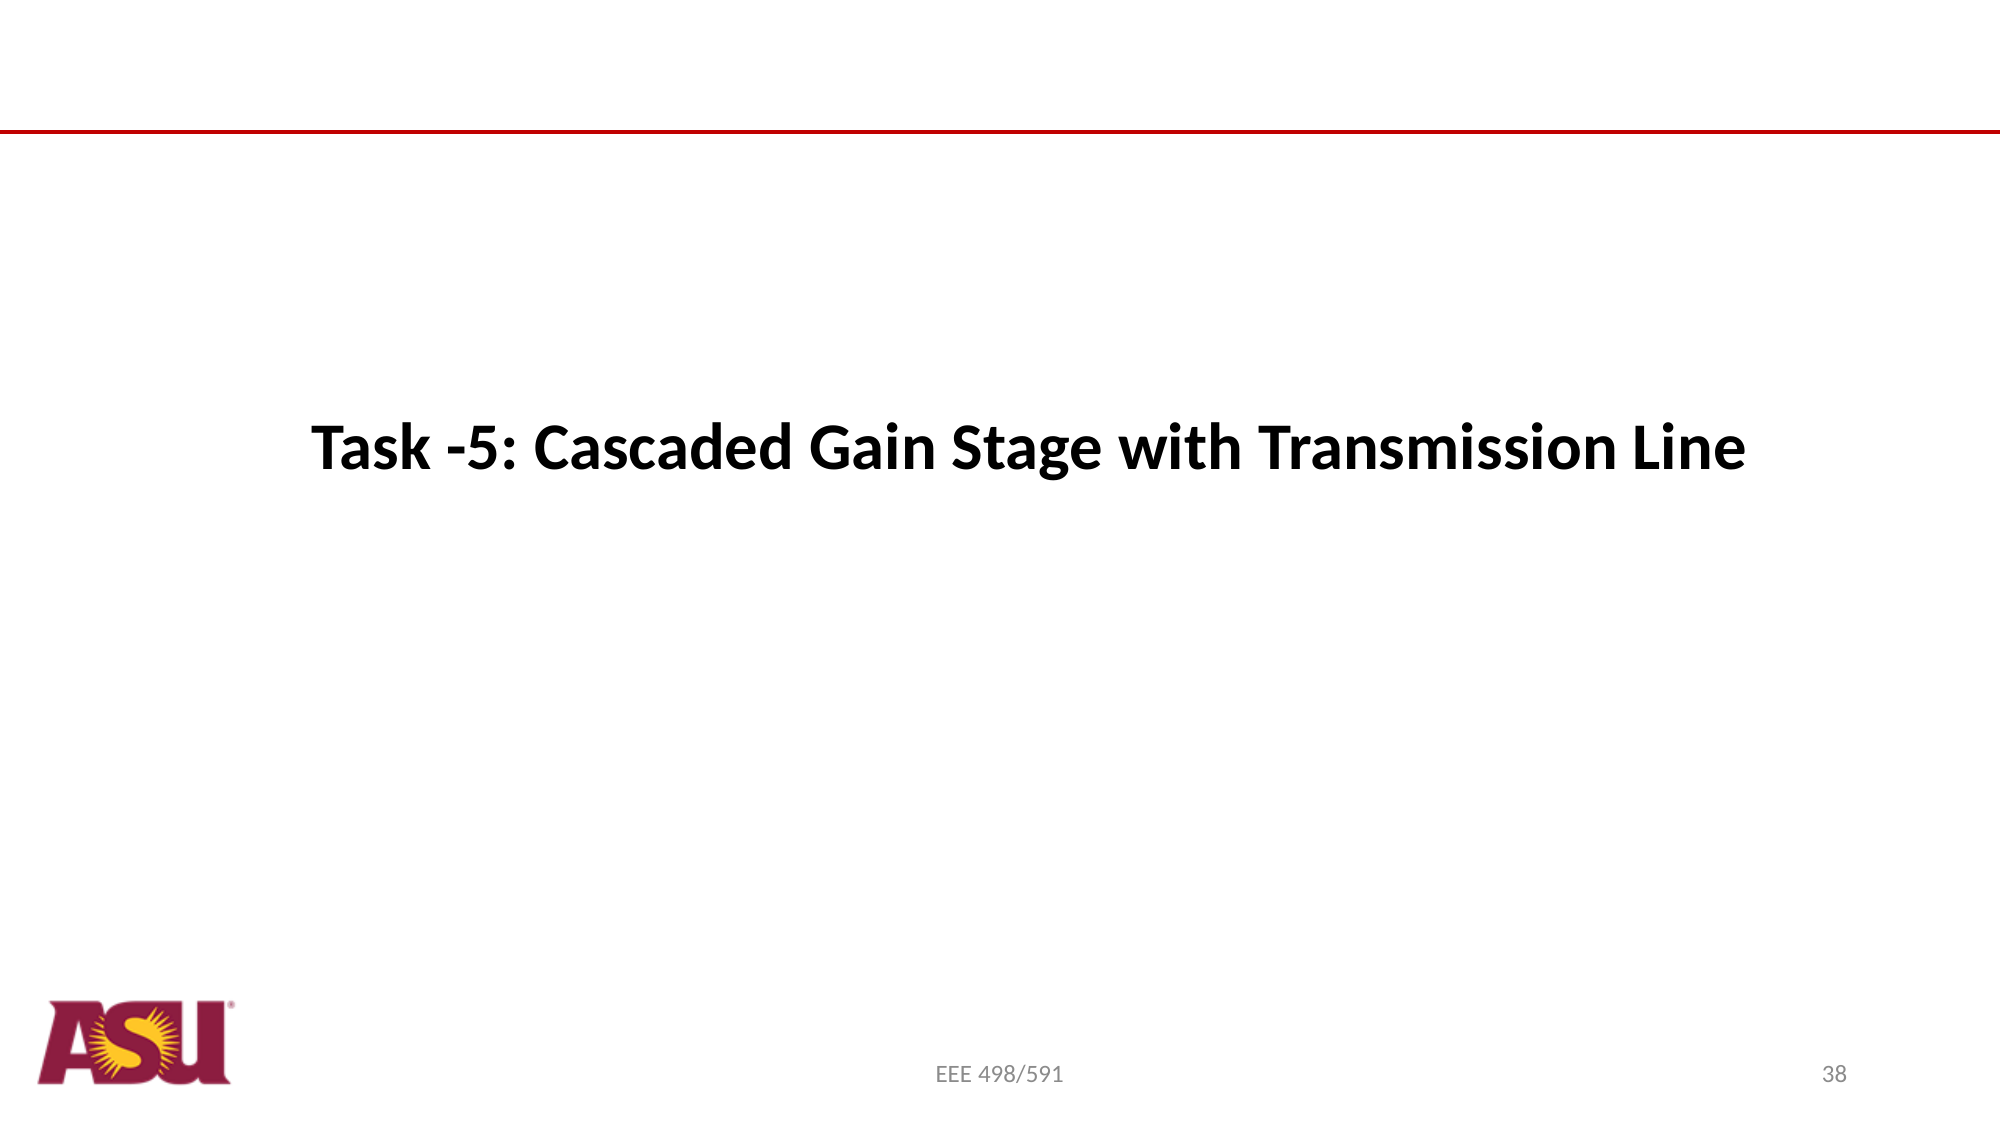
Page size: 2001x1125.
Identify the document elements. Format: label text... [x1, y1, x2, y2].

slide_number 38 [1412, 1042, 1863, 1103]
picture [29, 990, 246, 1095]
footer EEE 498/591 [662, 1042, 1338, 1103]
text_box Task -5: Cascaded Gain Stage with Transmission Line [297, 395, 1764, 490]
